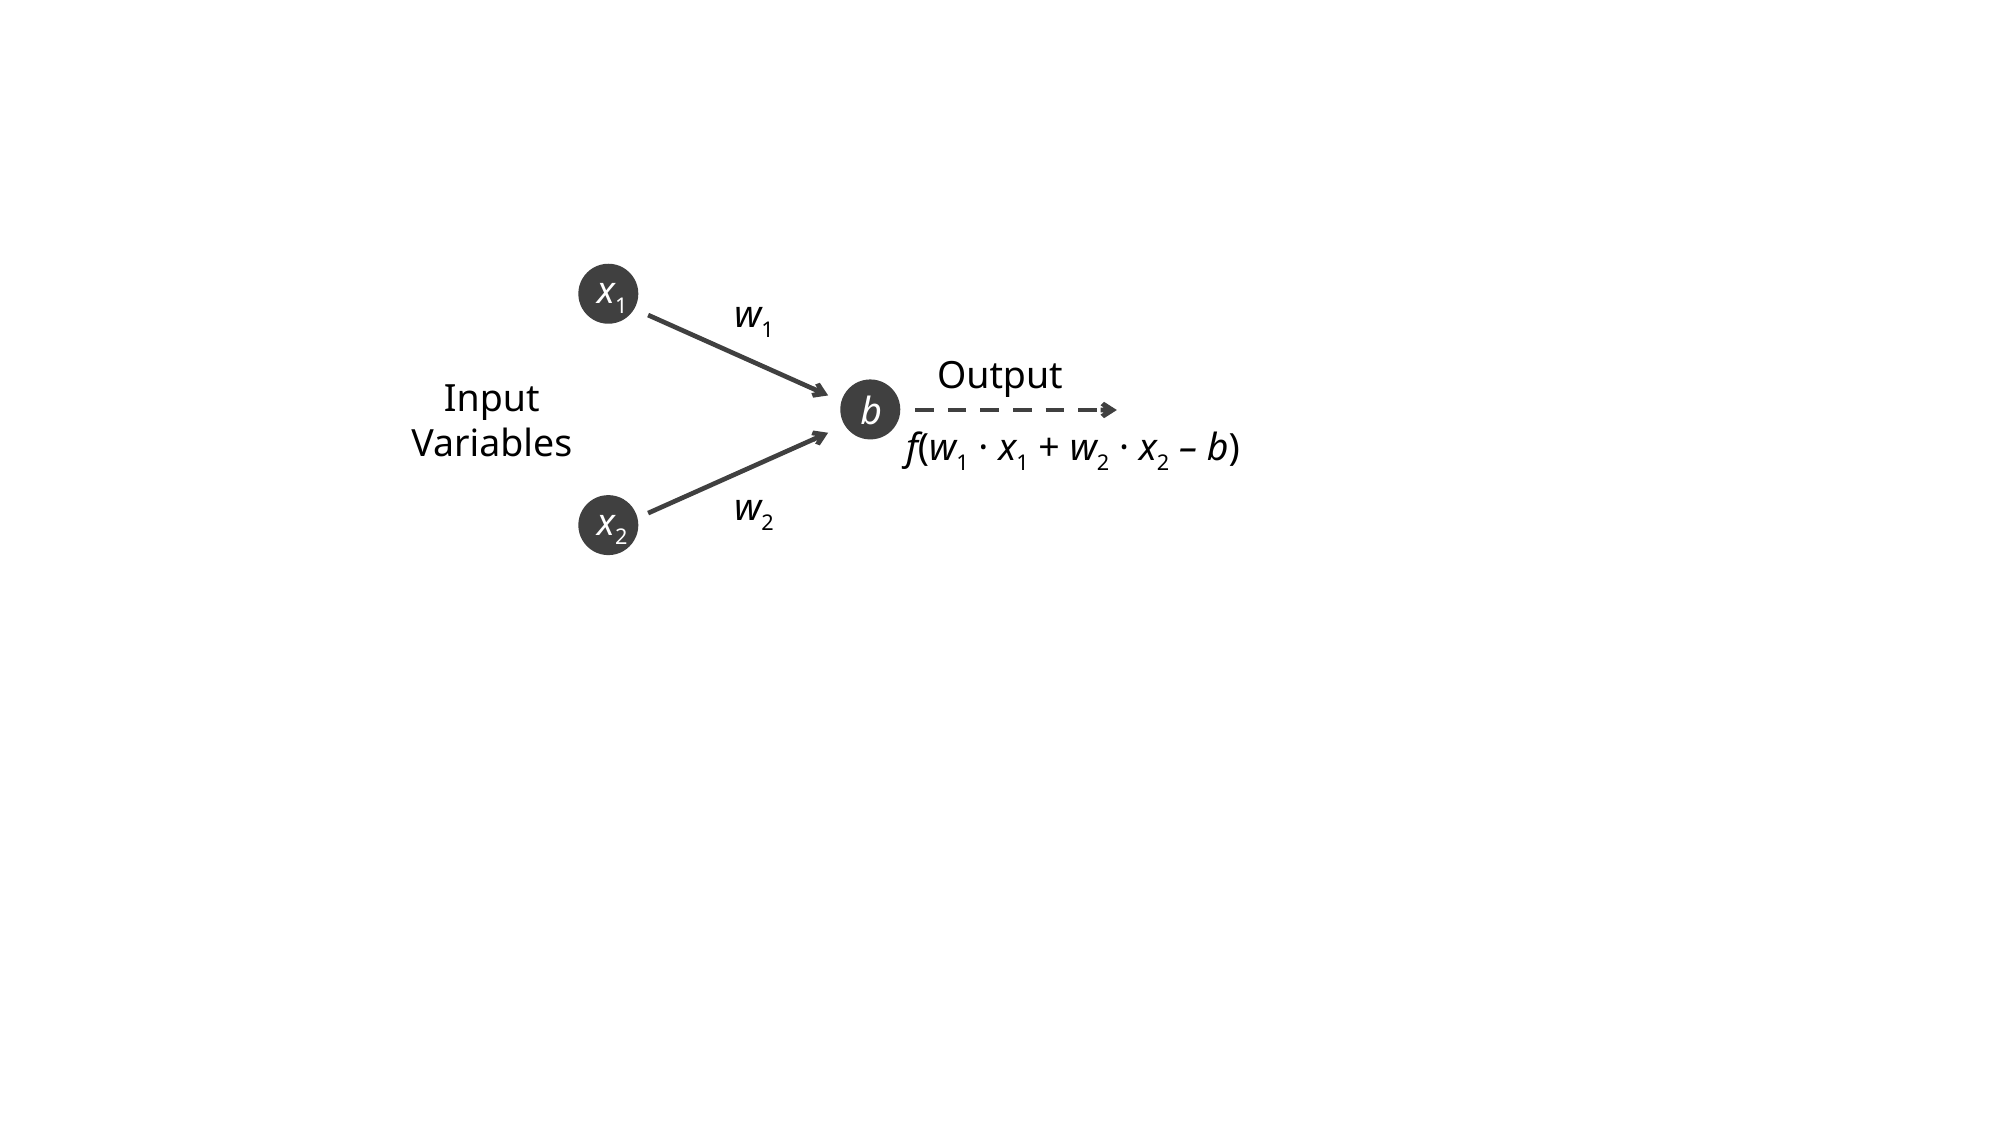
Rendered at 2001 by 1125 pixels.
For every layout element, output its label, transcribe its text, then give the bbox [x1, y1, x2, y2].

text_box w2 [719, 514, 789, 542]
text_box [648, 432, 829, 514]
text_box [897, 393, 902, 415]
text_box x2 [582, 490, 643, 557]
text_box Output [922, 343, 1078, 404]
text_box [648, 315, 829, 396]
text_box Input Variables [396, 366, 578, 472]
text_box b [845, 379, 897, 440]
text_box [578, 263, 639, 556]
text_box f(w1 · x1 + w2 · x2 – b) [891, 415, 1255, 482]
text_box w1 [719, 282, 789, 315]
text_box x1 [582, 258, 643, 325]
text_box [839, 391, 845, 428]
